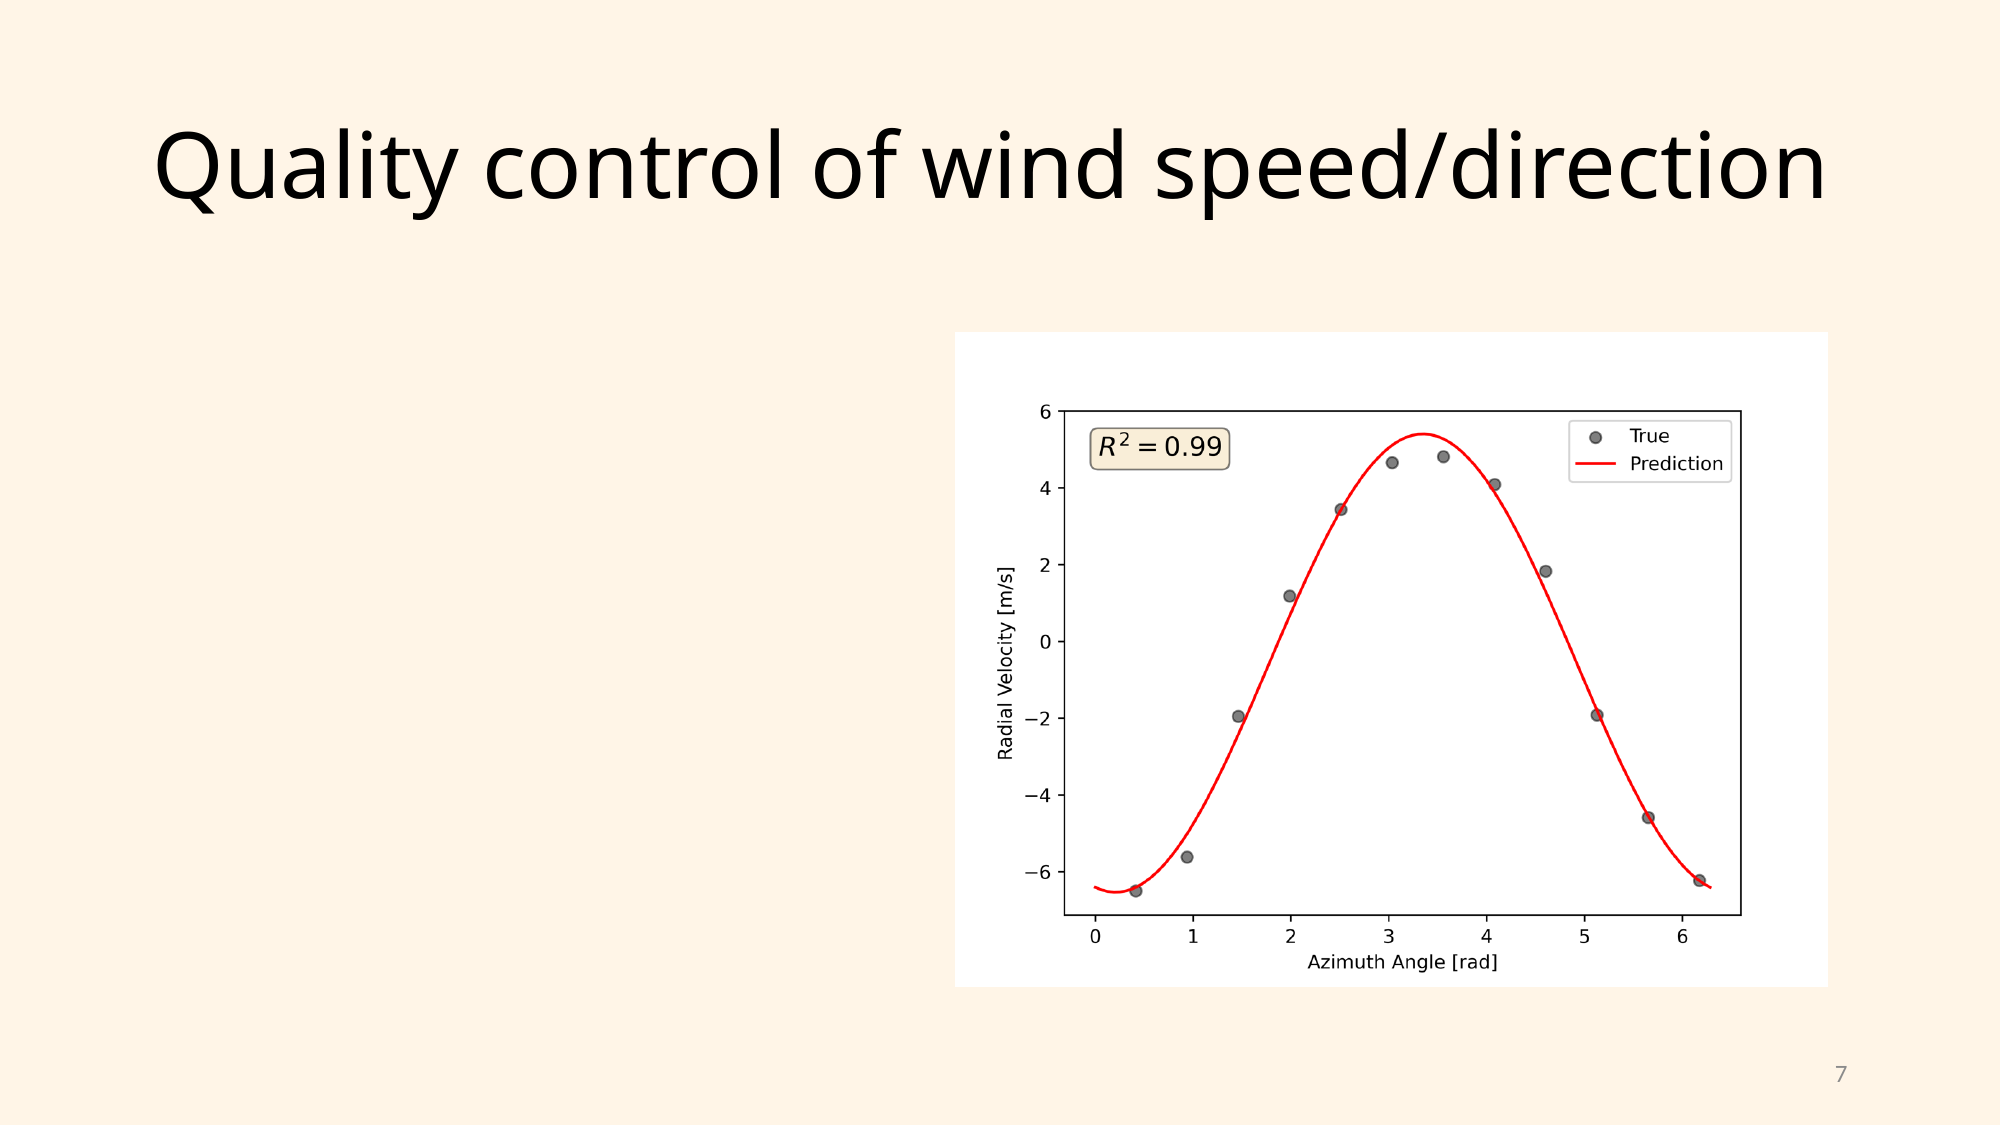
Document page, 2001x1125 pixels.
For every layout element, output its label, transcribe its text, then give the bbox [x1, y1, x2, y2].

title Quality control of wind speed/direction [137, 59, 1863, 278]
picture [955, 332, 1828, 987]
slide_number 7 [1412, 1042, 1863, 1103]
